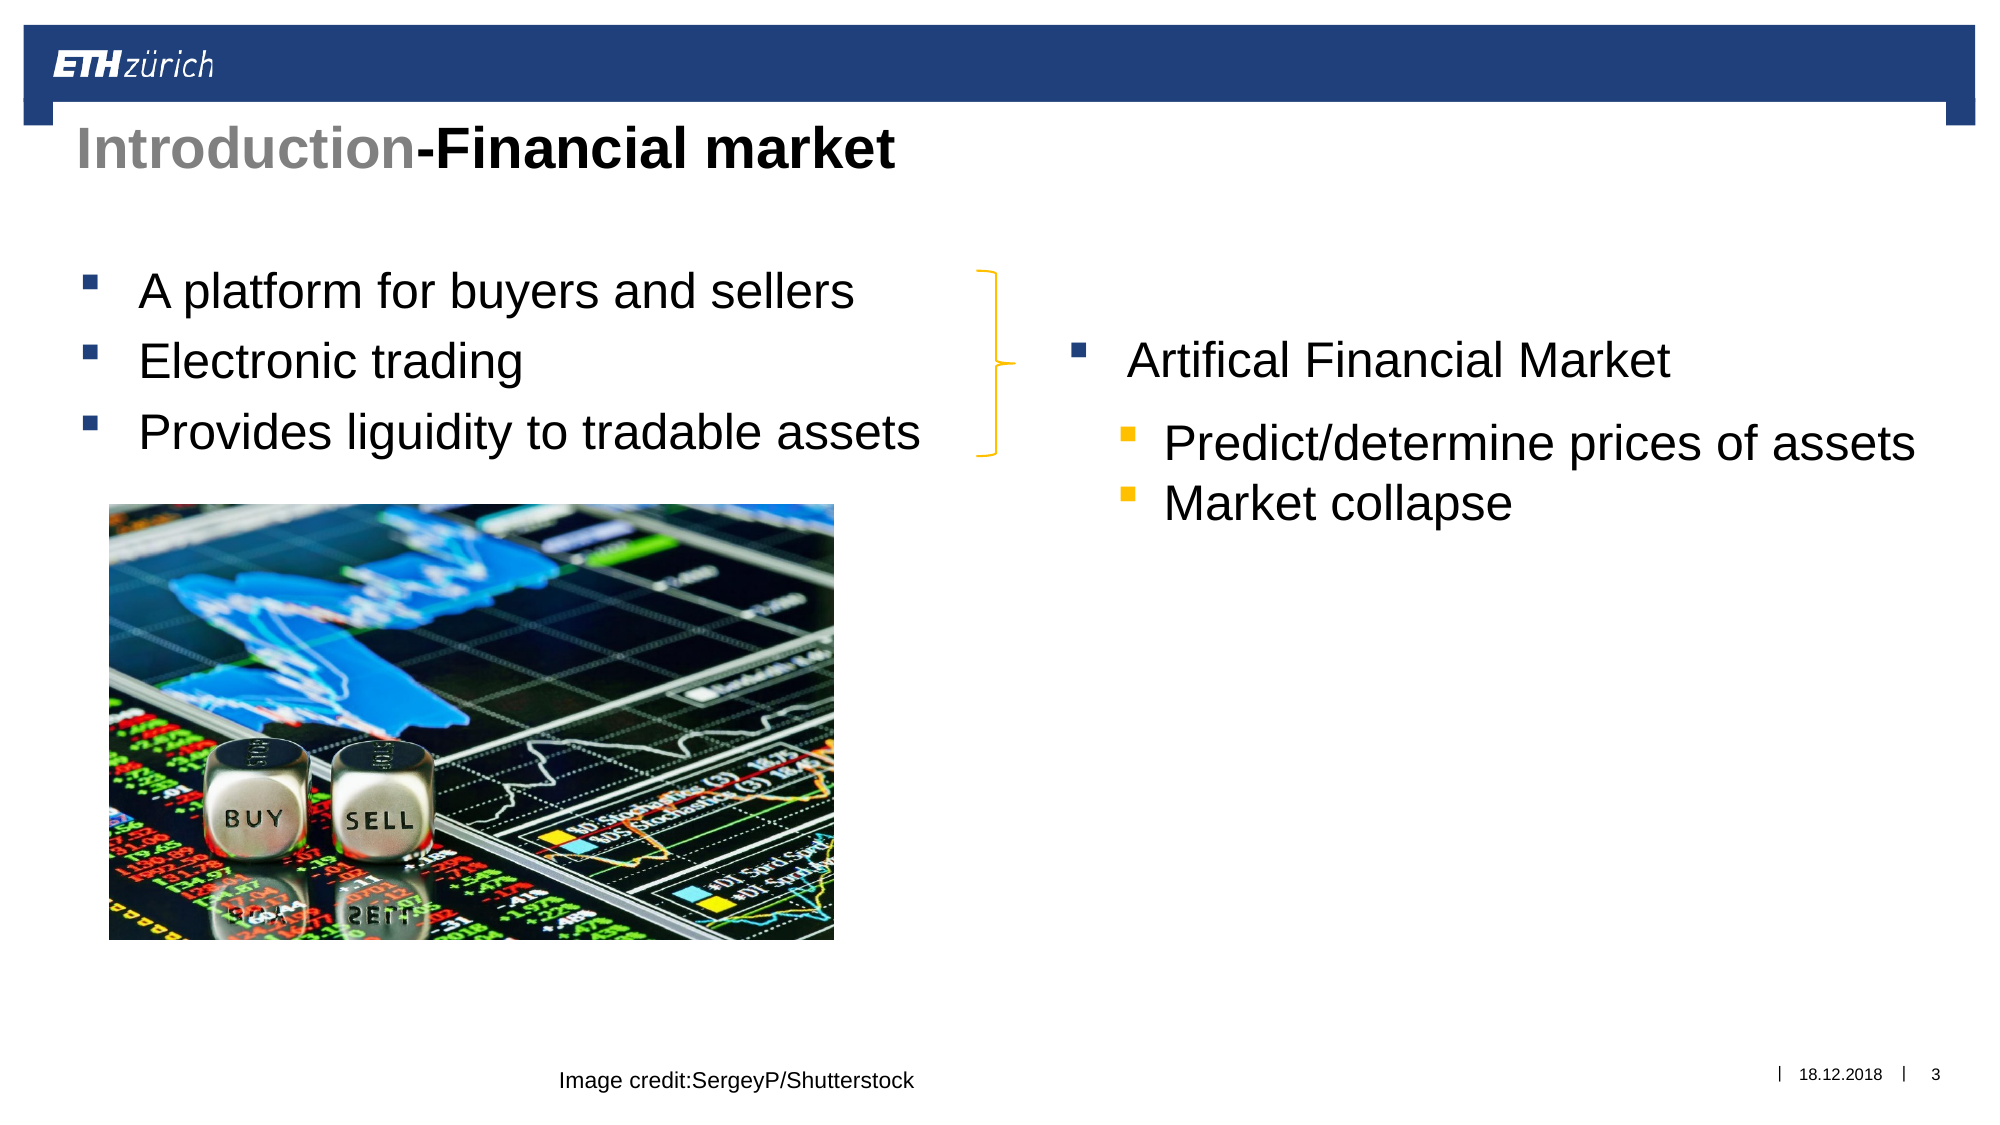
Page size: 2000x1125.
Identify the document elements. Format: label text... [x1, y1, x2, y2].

text_box Predict/determine prices of assets Market collapse [1101, 402, 1932, 583]
picture [109, 504, 835, 940]
slide_number 3 [1906, 1034, 1966, 1112]
text_box Artifical Financial Market [1044, 327, 2000, 683]
text_box [976, 269, 1016, 457]
text_box Image credit:SergeyP/Shutterstock [544, 1058, 978, 1101]
list A platform for buyers and sellers Electronic trading Provides liguidity to tradable assets [55, 258, 1949, 950]
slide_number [1790, 1034, 1892, 1112]
title Introduction-Financial market [53, 101, 1946, 262]
